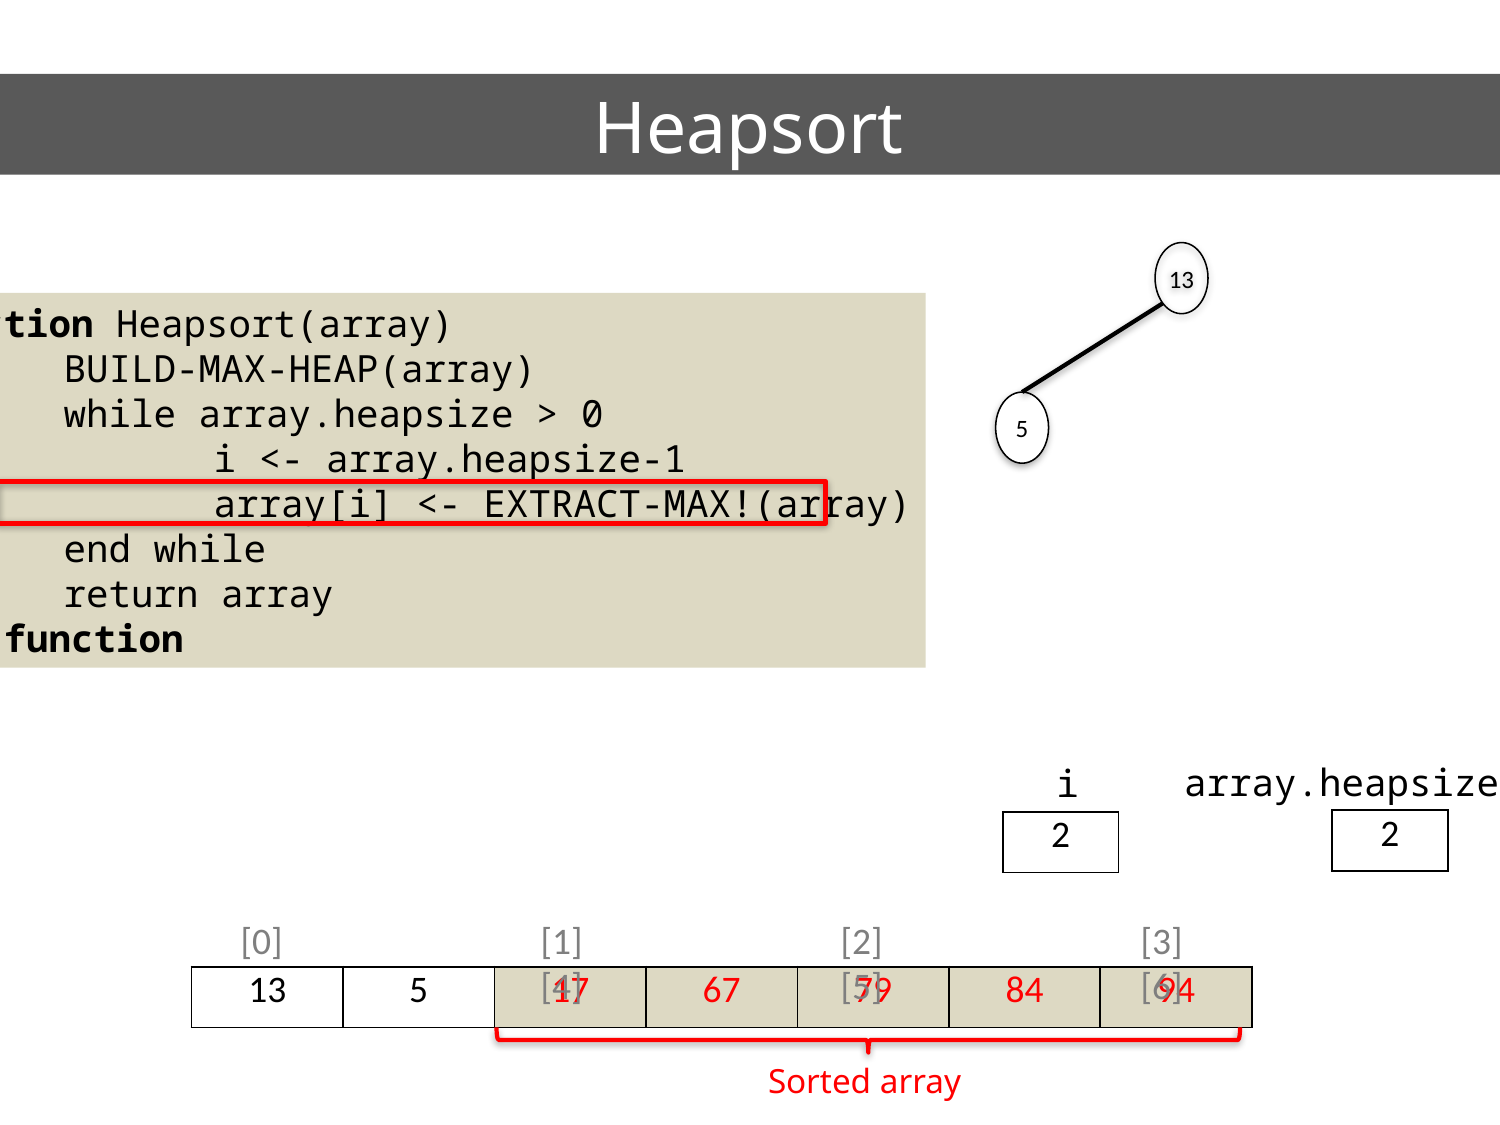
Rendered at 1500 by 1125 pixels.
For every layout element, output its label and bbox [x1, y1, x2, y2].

table_header [495, 1015, 645, 1027]
table_header [798, 1015, 948, 1027]
table_header [344, 1015, 494, 1027]
text_box [1041, 752, 1094, 813]
table_header [950, 1015, 1099, 1027]
table_header [192, 968, 342, 1027]
text_box [995, 242, 1209, 464]
table_header [1333, 811, 1447, 870]
table_header [1101, 1015, 1251, 1027]
text_box [0, 73, 1500, 175]
text_box [1169, 751, 1500, 811]
text_box [225, 909, 1293, 1015]
table_header [1004, 813, 1118, 872]
text_box [494, 1027, 1243, 1108]
text_box [0, 292, 926, 668]
table_header [647, 1015, 797, 1027]
